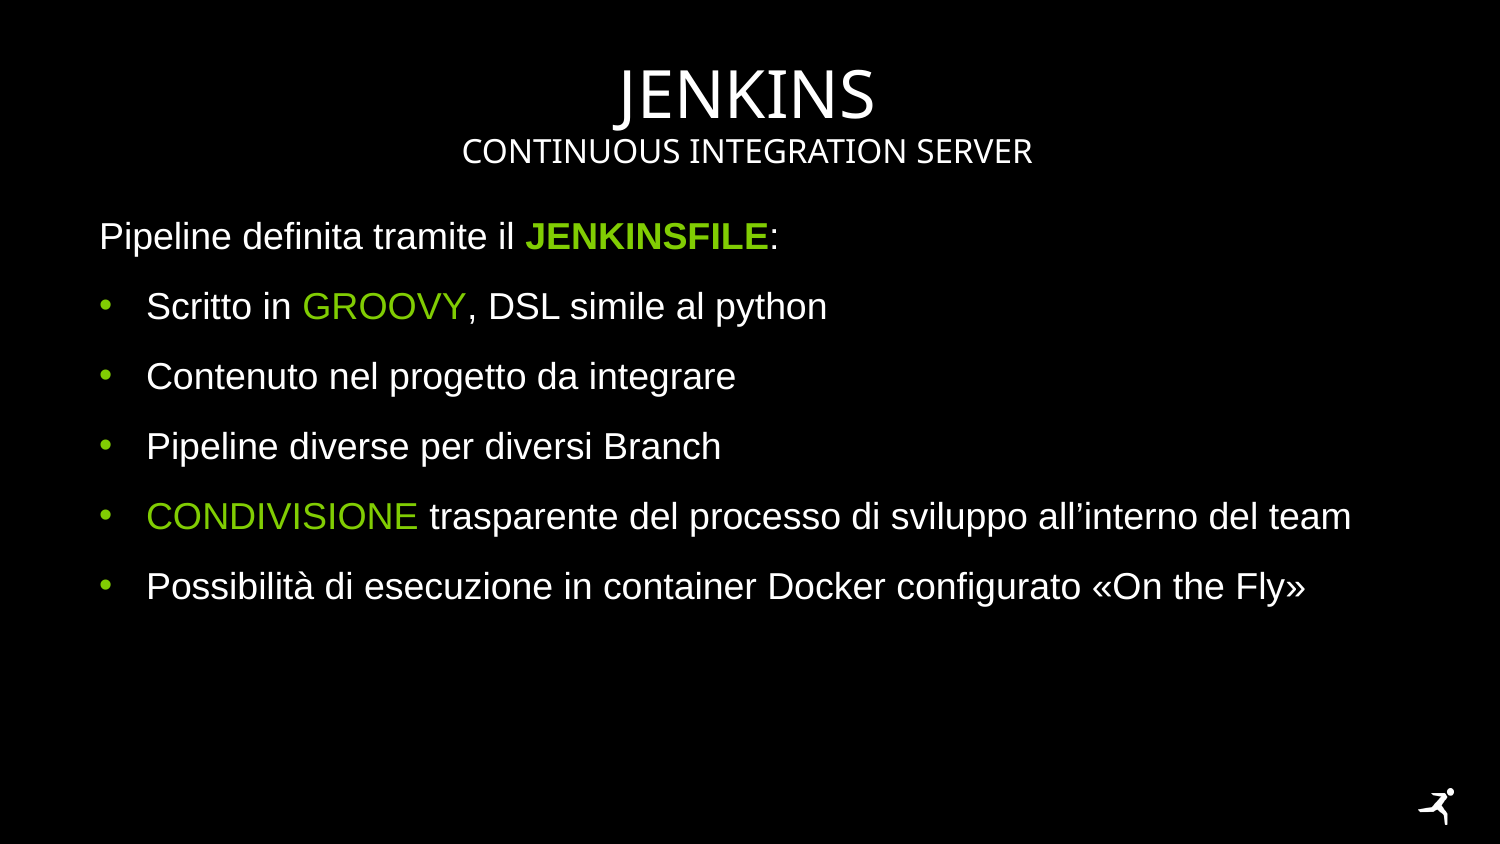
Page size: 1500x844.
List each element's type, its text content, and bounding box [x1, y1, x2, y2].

list Pipeline definita tramite il Jenkinsfile: Scritto in groovy, DSL simile al python Contenuto nel progetto da integrare Pipeline diverse per diversi Branch Condivisione trasparente del processo di sviluppo all’interno del team Possibilità di esecuzione in container Docker configurato «On the Fly» [99, 212, 1402, 763]
picture [1418, 788, 1454, 825]
subtitle Continuous integration server [94, 123, 1402, 178]
title jenkins [94, 66, 1402, 111]
